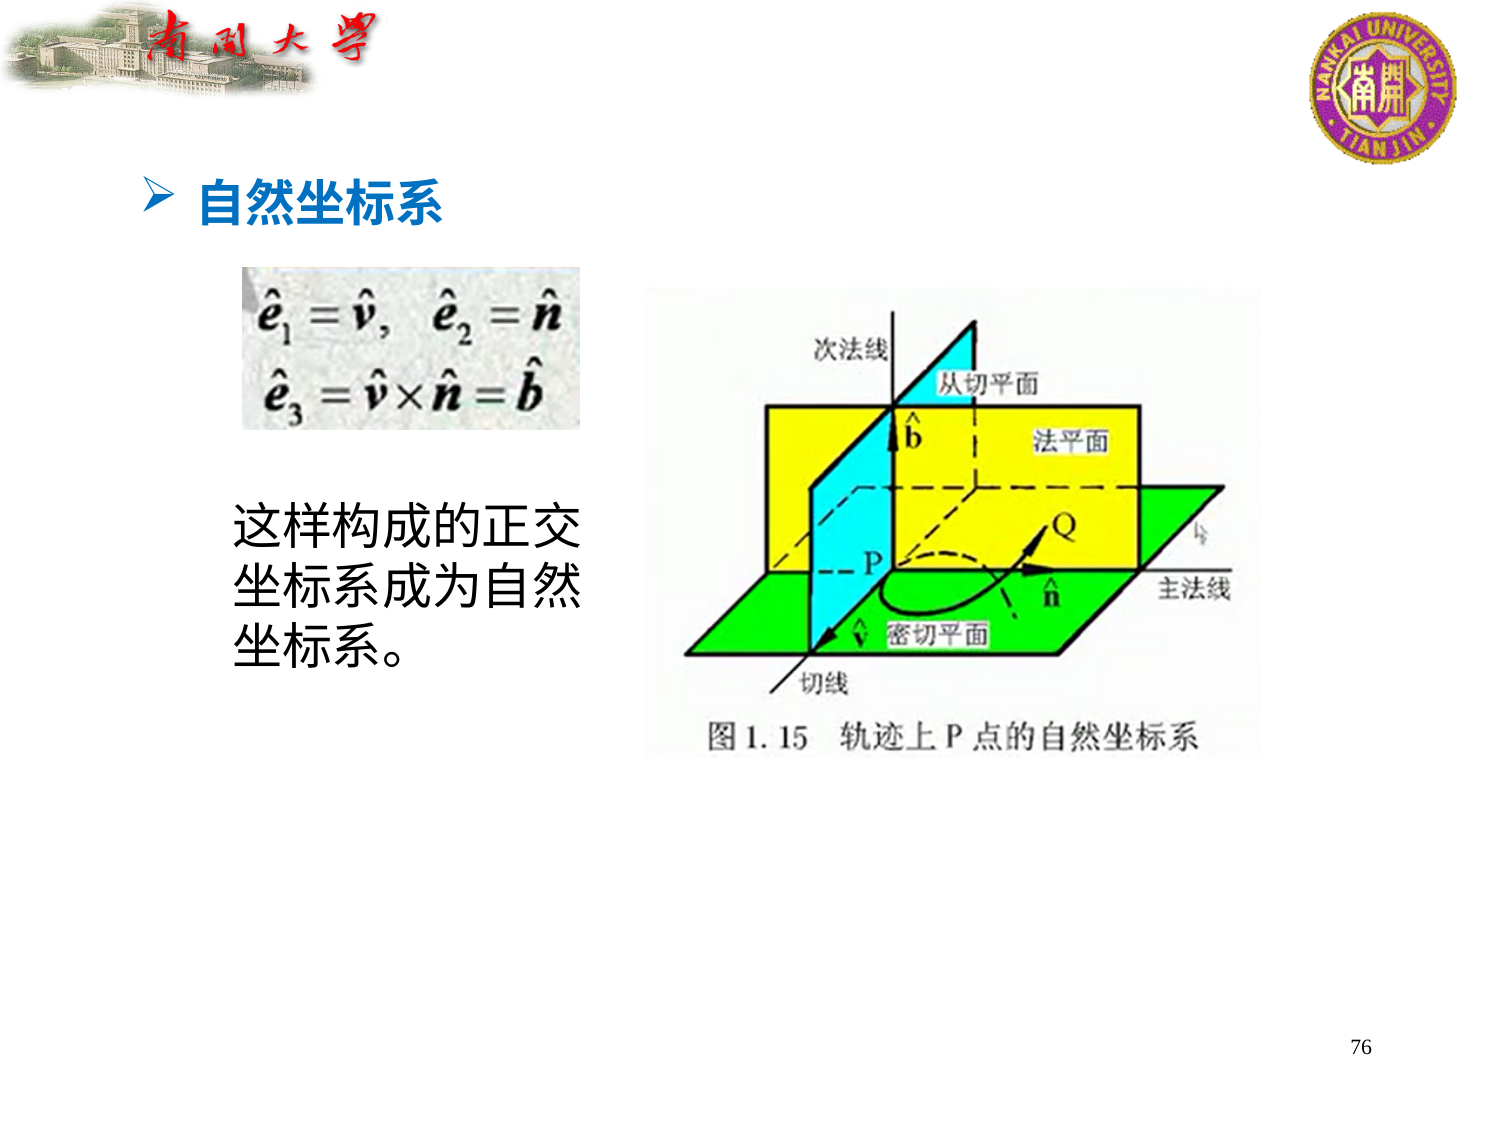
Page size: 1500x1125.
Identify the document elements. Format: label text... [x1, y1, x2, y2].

title 自然坐标系 [124, 141, 1081, 231]
picture [643, 287, 1262, 758]
picture [1262, 0, 1500, 178]
text_box 这样构成的正交坐标系成为自然坐标系。 [217, 487, 636, 682]
picture [241, 266, 580, 430]
slide_number 76 [1074, 1024, 1388, 1101]
picture [0, 0, 388, 100]
